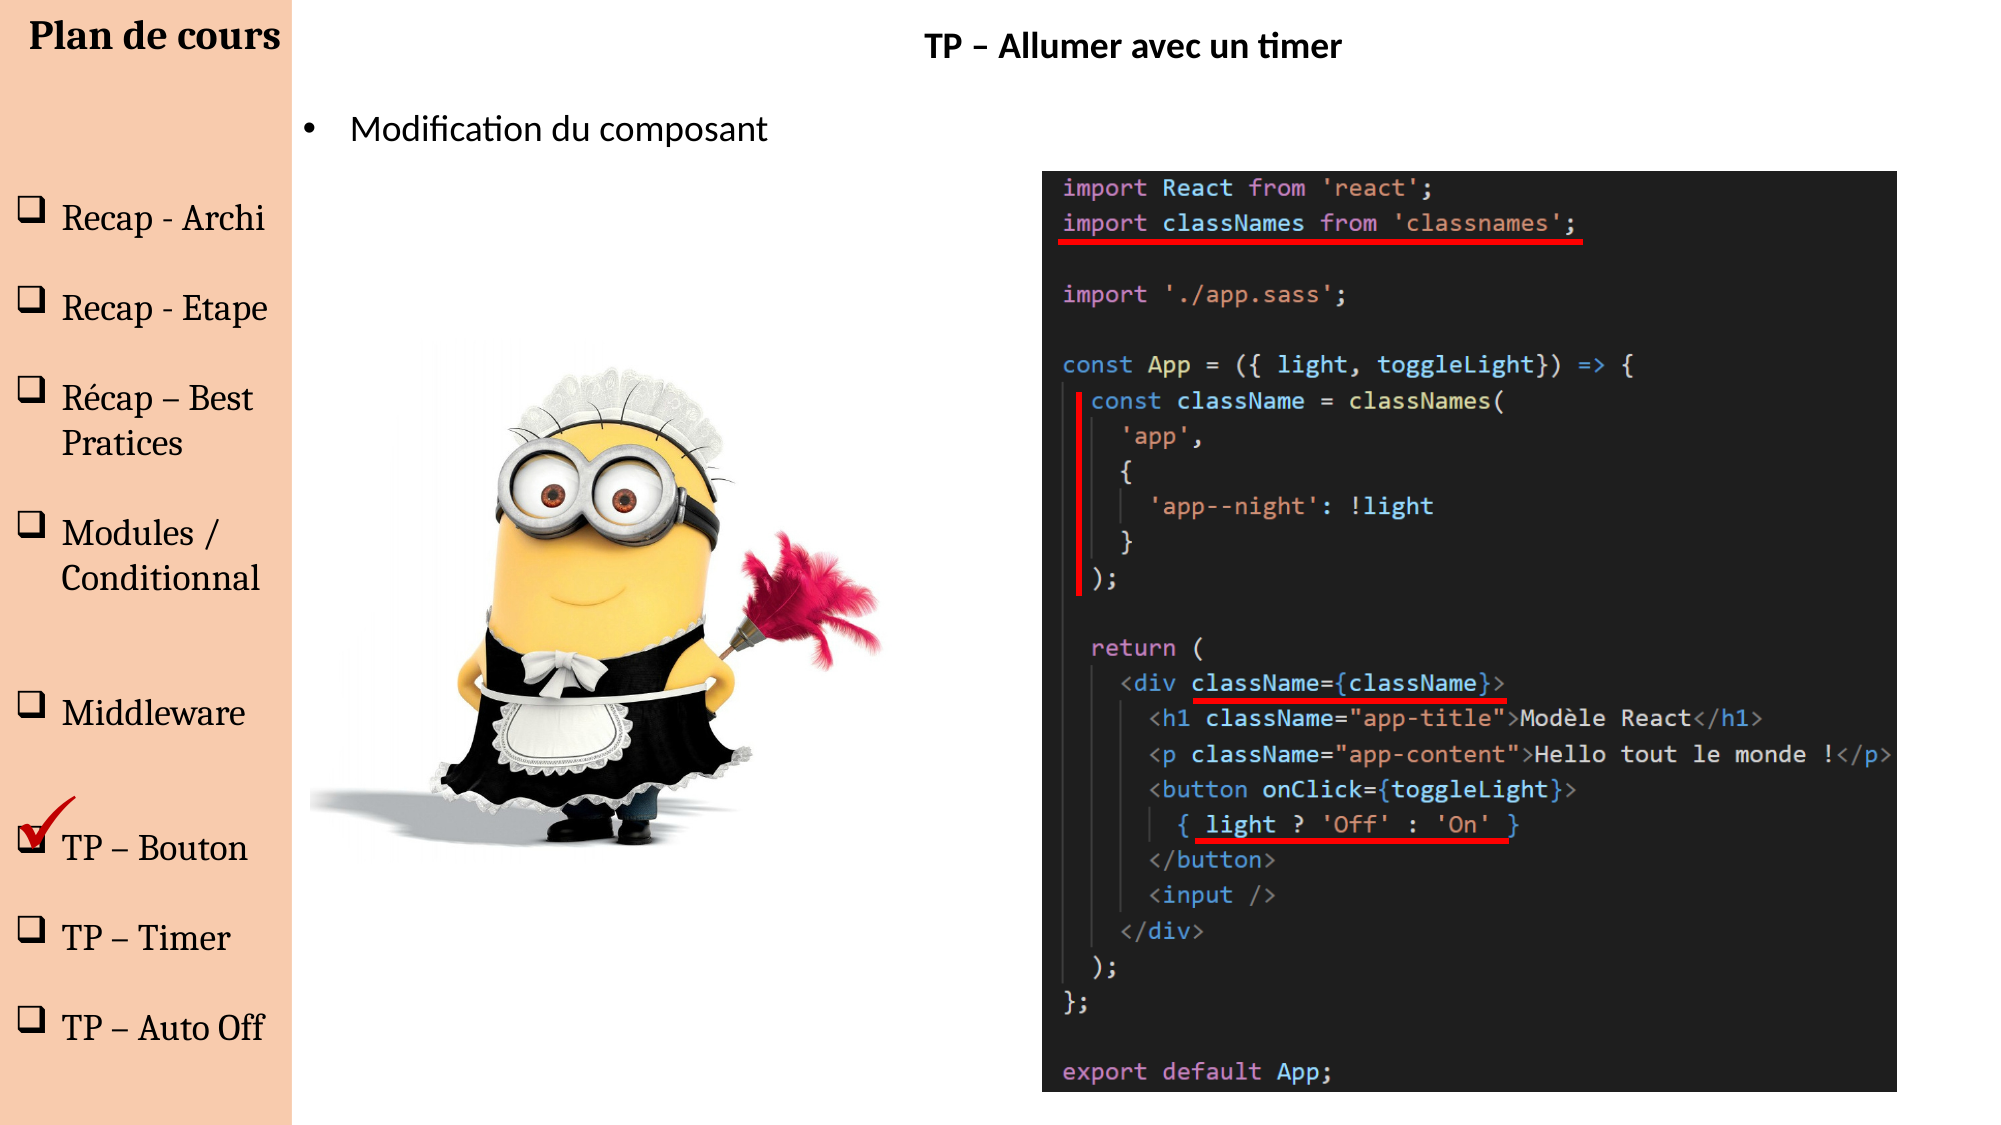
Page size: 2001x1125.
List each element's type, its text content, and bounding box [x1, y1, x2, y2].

text_box Modification du composant [288, 74, 1387, 157]
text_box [1042, 171, 1897, 1092]
text_box TP – Allumer avec un timer [798, 13, 1470, 74]
text_box [0, 783, 208, 898]
picture [310, 282, 895, 926]
